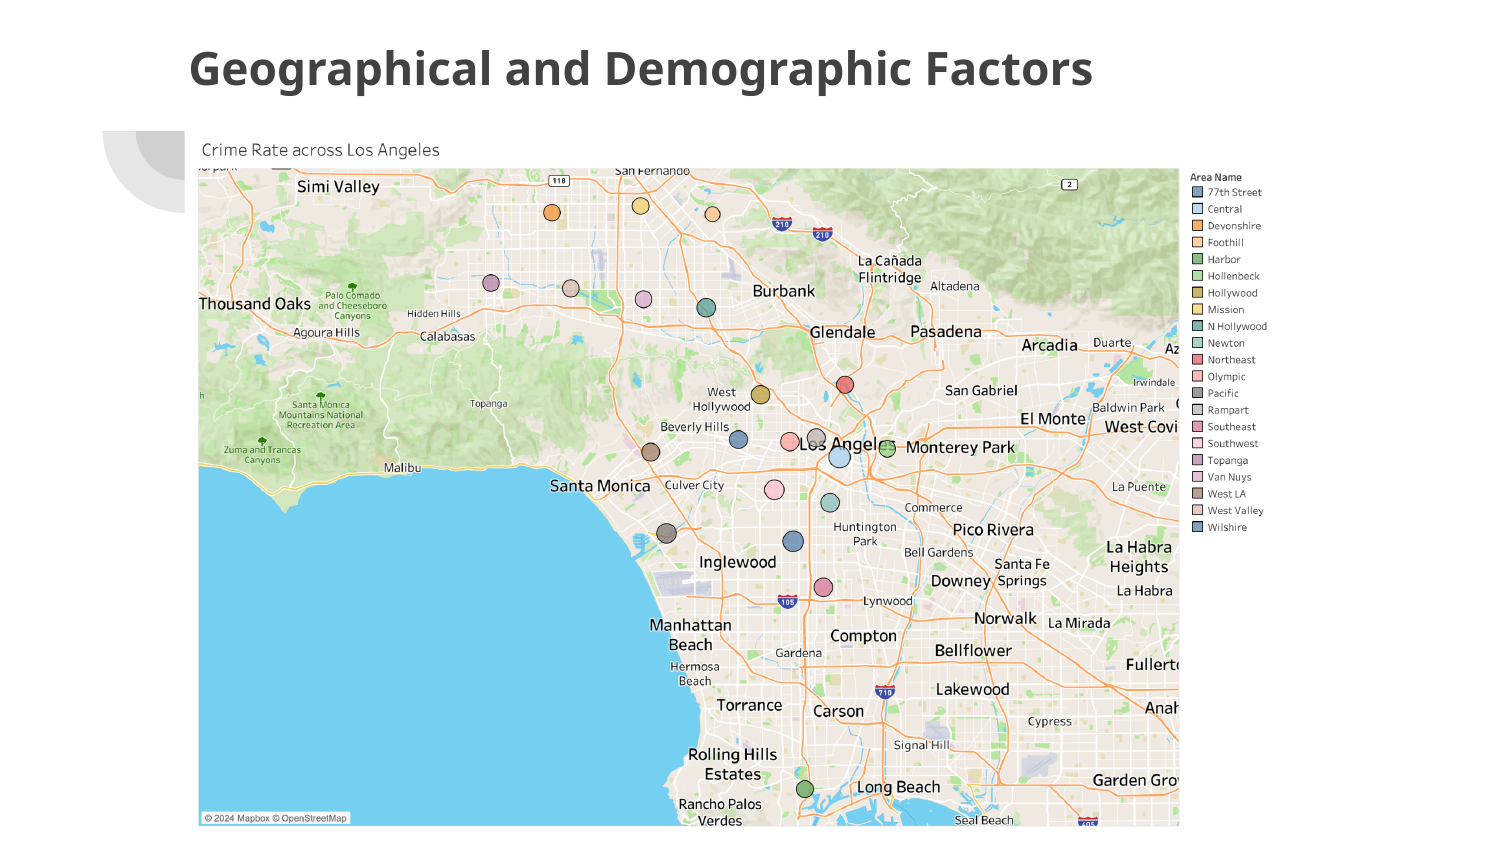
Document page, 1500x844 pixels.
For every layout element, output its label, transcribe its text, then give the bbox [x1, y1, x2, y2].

title Geographical and Demographic Factors [173, 20, 1327, 115]
picture [198, 132, 1307, 827]
